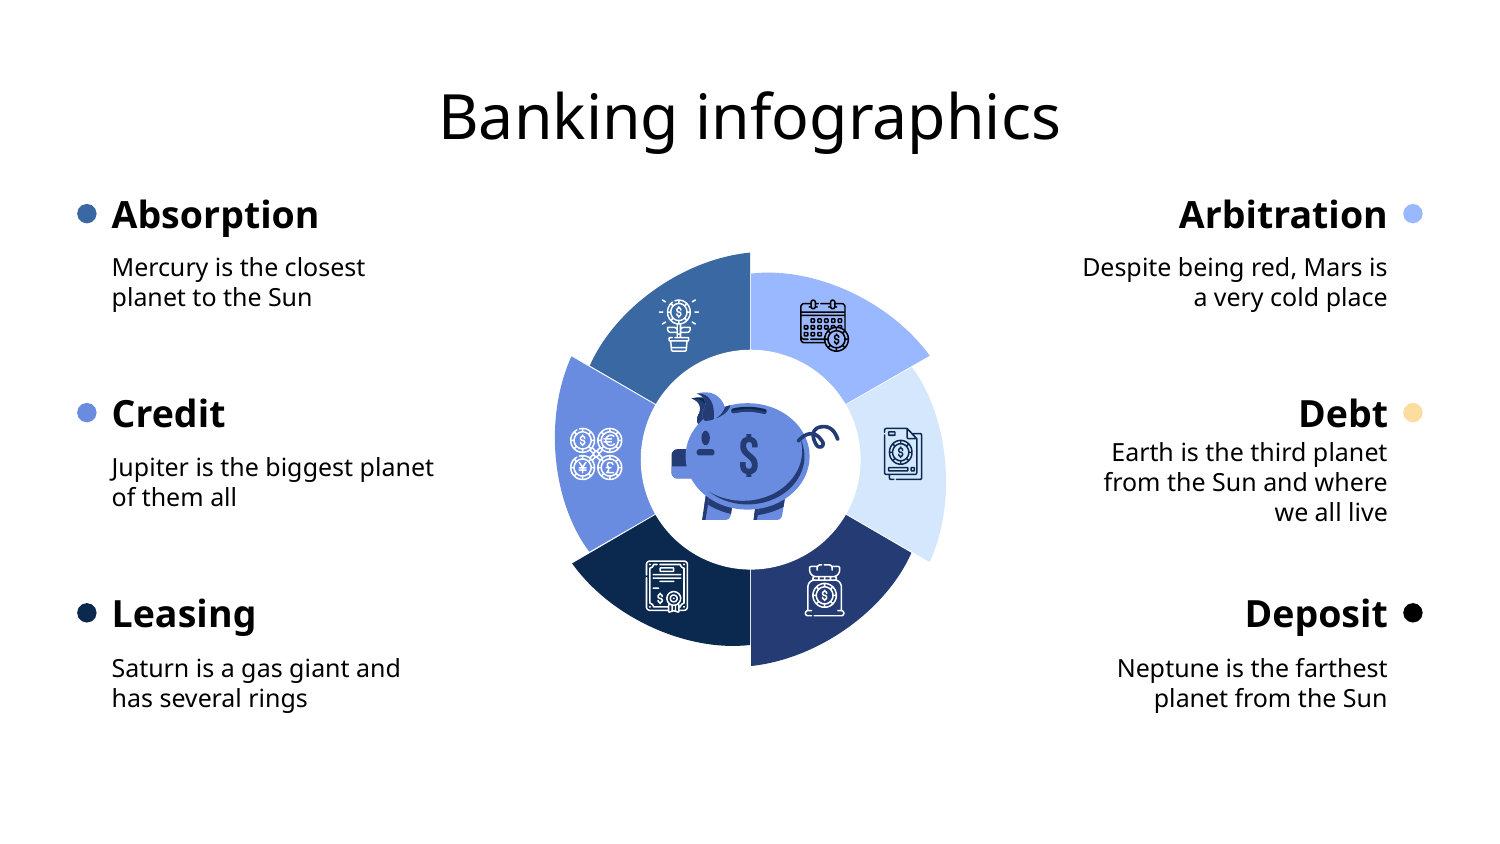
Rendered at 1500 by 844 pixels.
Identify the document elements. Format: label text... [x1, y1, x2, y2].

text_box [799, 299, 850, 353]
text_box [96, 383, 452, 527]
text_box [883, 427, 923, 481]
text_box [96, 583, 452, 728]
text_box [1048, 184, 1404, 327]
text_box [1048, 583, 1404, 728]
text_box [77, 402, 91, 423]
text_box [77, 203, 91, 224]
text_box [671, 392, 840, 521]
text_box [804, 563, 845, 617]
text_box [569, 427, 623, 481]
title Banking infographics [75, 88, 1425, 141]
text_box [1048, 383, 1404, 527]
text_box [658, 299, 700, 353]
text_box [542, 252, 959, 667]
text_box [1408, 603, 1423, 623]
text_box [645, 560, 689, 614]
text_box [1408, 402, 1423, 423]
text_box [96, 184, 452, 327]
text_box [77, 603, 91, 623]
text_box [1408, 203, 1423, 224]
